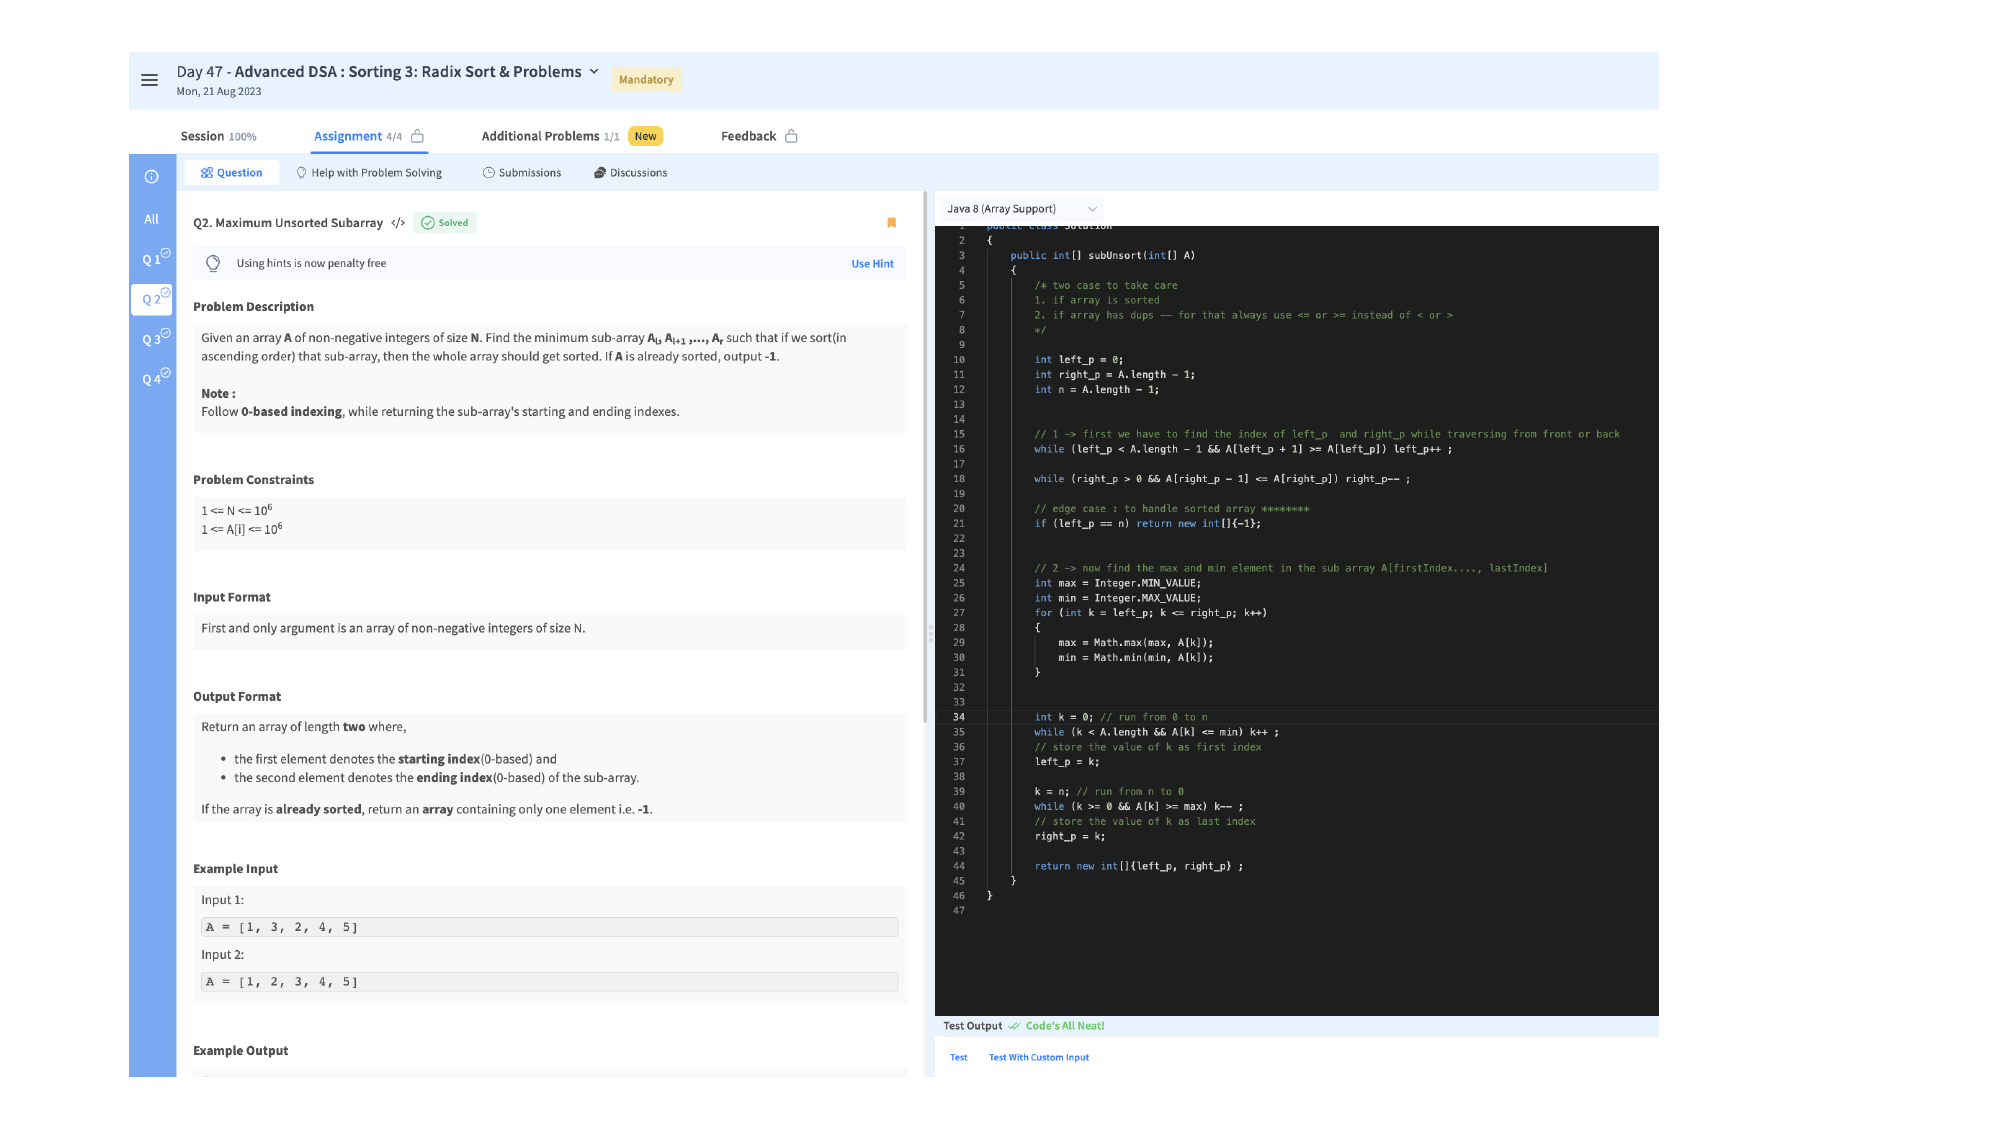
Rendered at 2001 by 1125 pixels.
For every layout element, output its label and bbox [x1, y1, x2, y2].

picture [129, 52, 1659, 1077]
